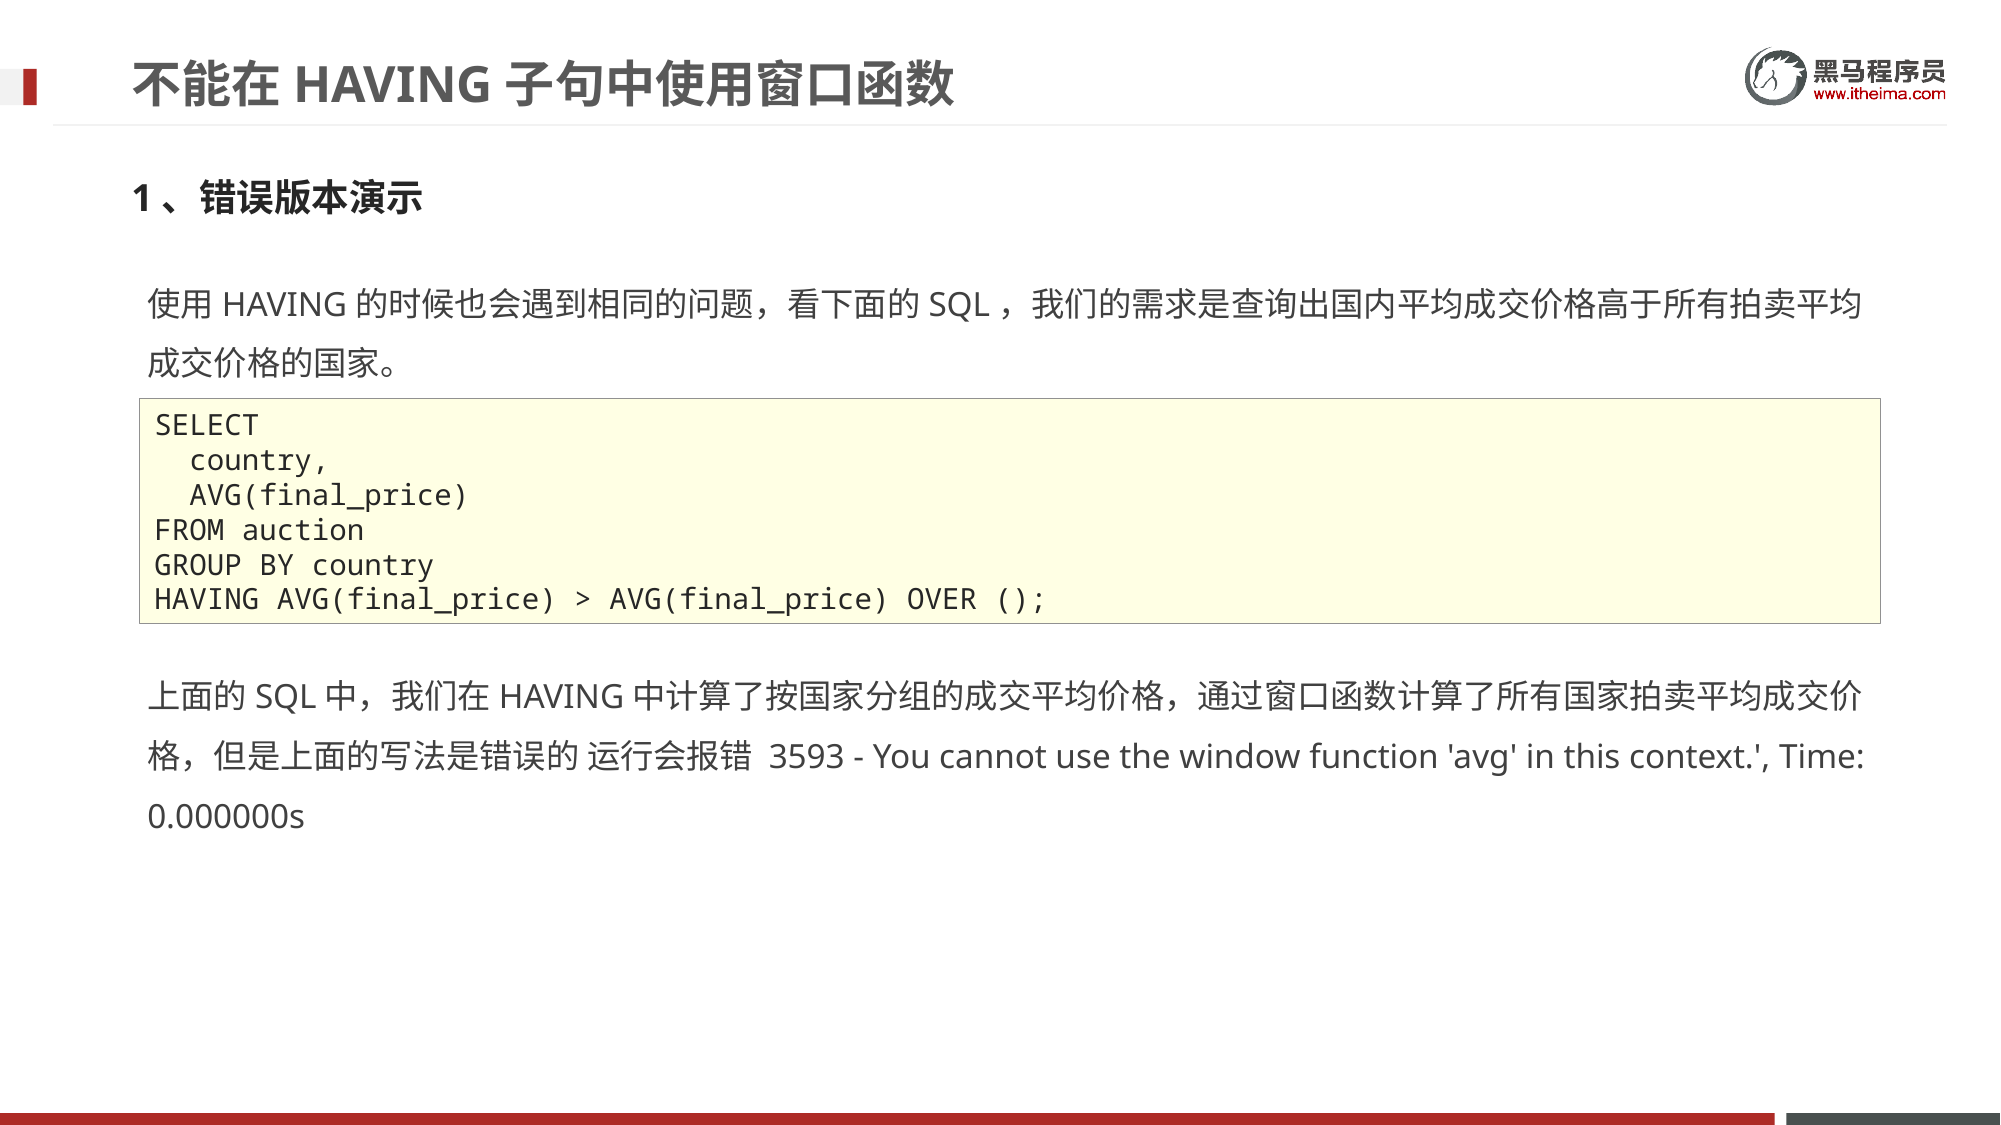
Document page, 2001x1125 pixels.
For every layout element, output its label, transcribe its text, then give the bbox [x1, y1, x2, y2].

title 不能在HAVING子句中使用窗口函数 [116, 40, 1556, 125]
picture [1744, 46, 1946, 106]
list 1、错误版本演示 [116, 154, 1880, 239]
list 使用HAVING的时候也会遇到相同的问题，看下面的SQL，我们的需求是查询出国内平均成交价格高于所有拍卖平均成交价格的国家。 上面的SQL中，我们在HAVING中计算了按国家分组的成交平均价格，通过窗口函数计算了所有国家拍卖平均成交价格，但是上面的写法是错误的 运行会报错 3593 - You cannot use the window function 'avg' in this context.', Time: 0.000000s [132, 255, 1896, 1085]
text_box SELECT country, AVG(final_price) FROM auction GROUP BY country HAVING AVG(final_price) > AVG(final_price) OVER (); [139, 398, 1880, 624]
